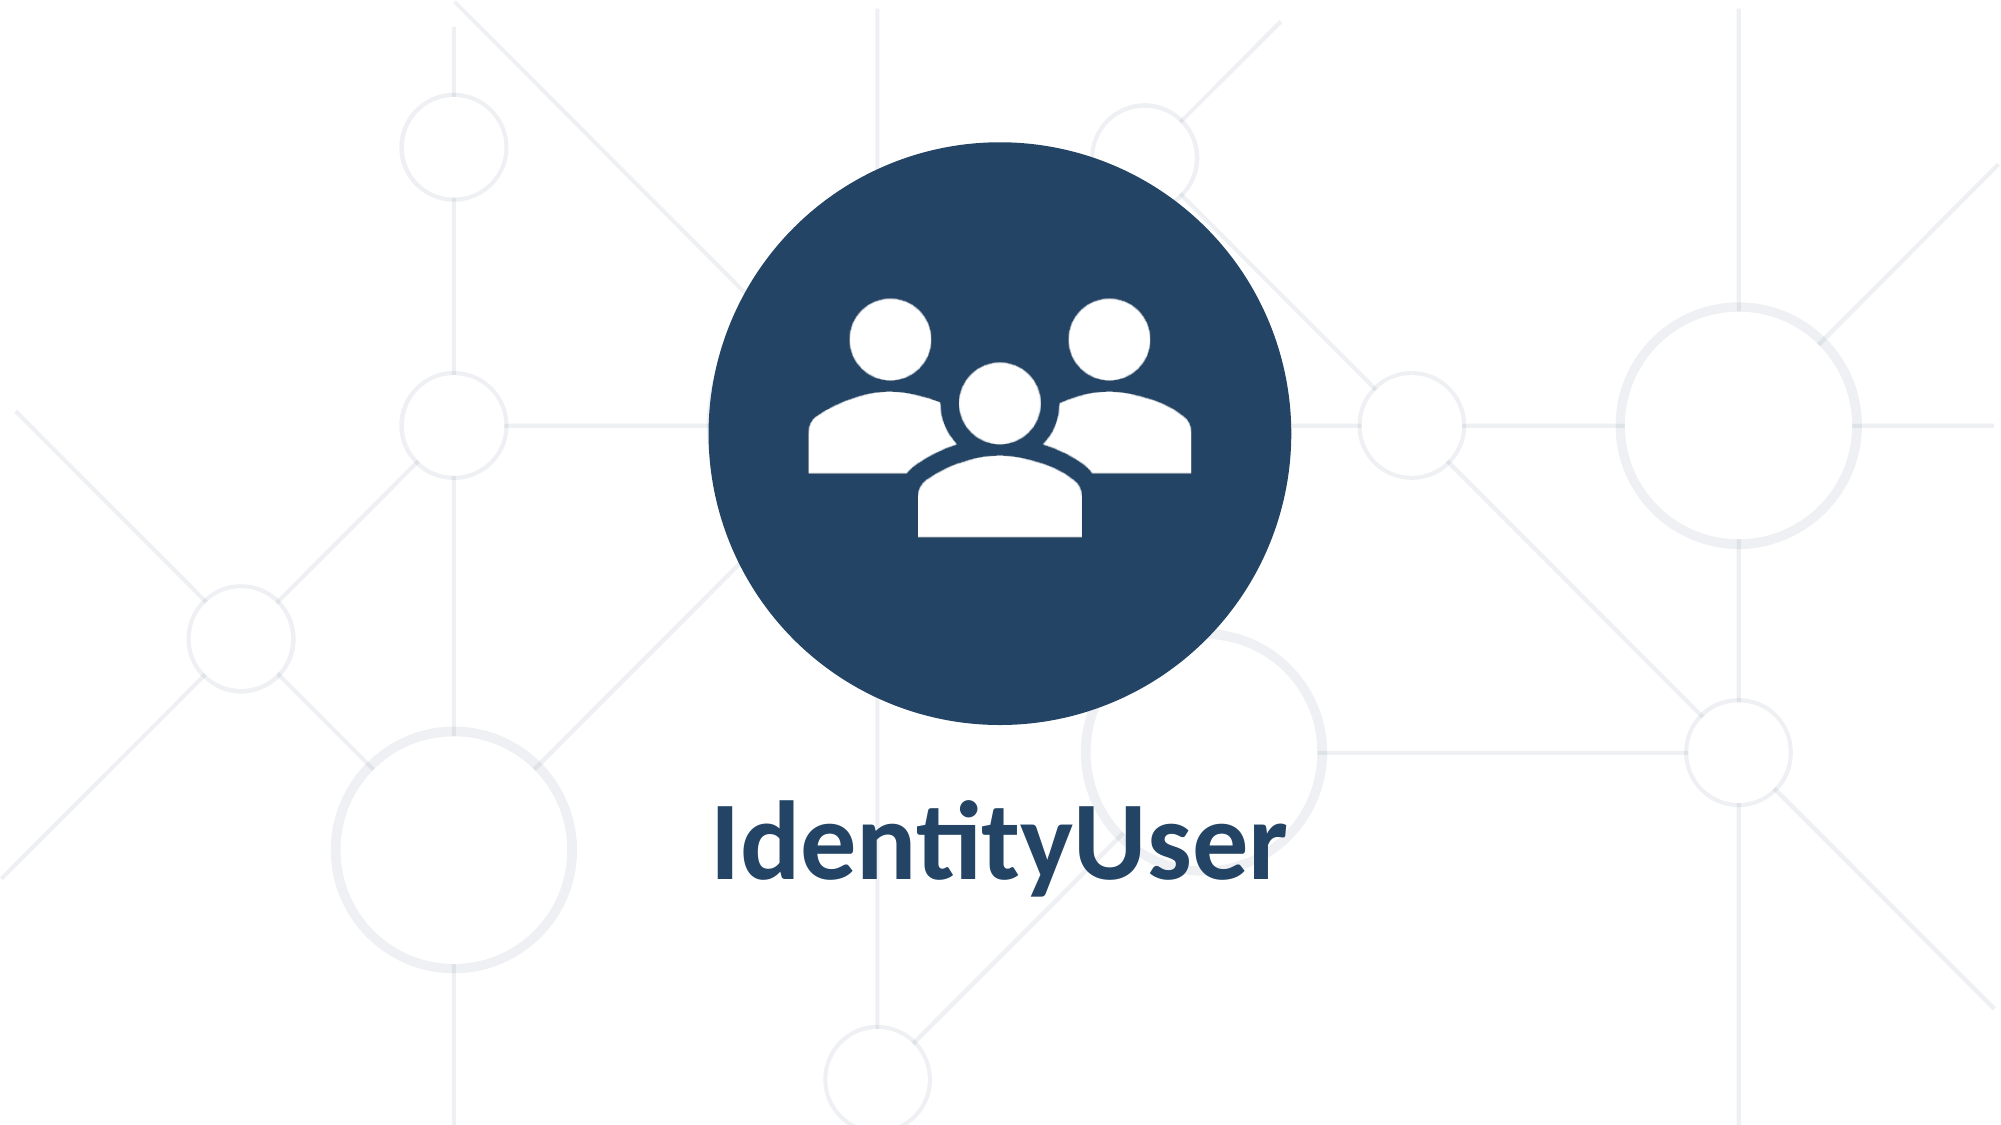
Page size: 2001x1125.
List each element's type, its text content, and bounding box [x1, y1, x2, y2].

title IdentityUser [100, 771, 1900, 898]
picture [780, 199, 1219, 637]
